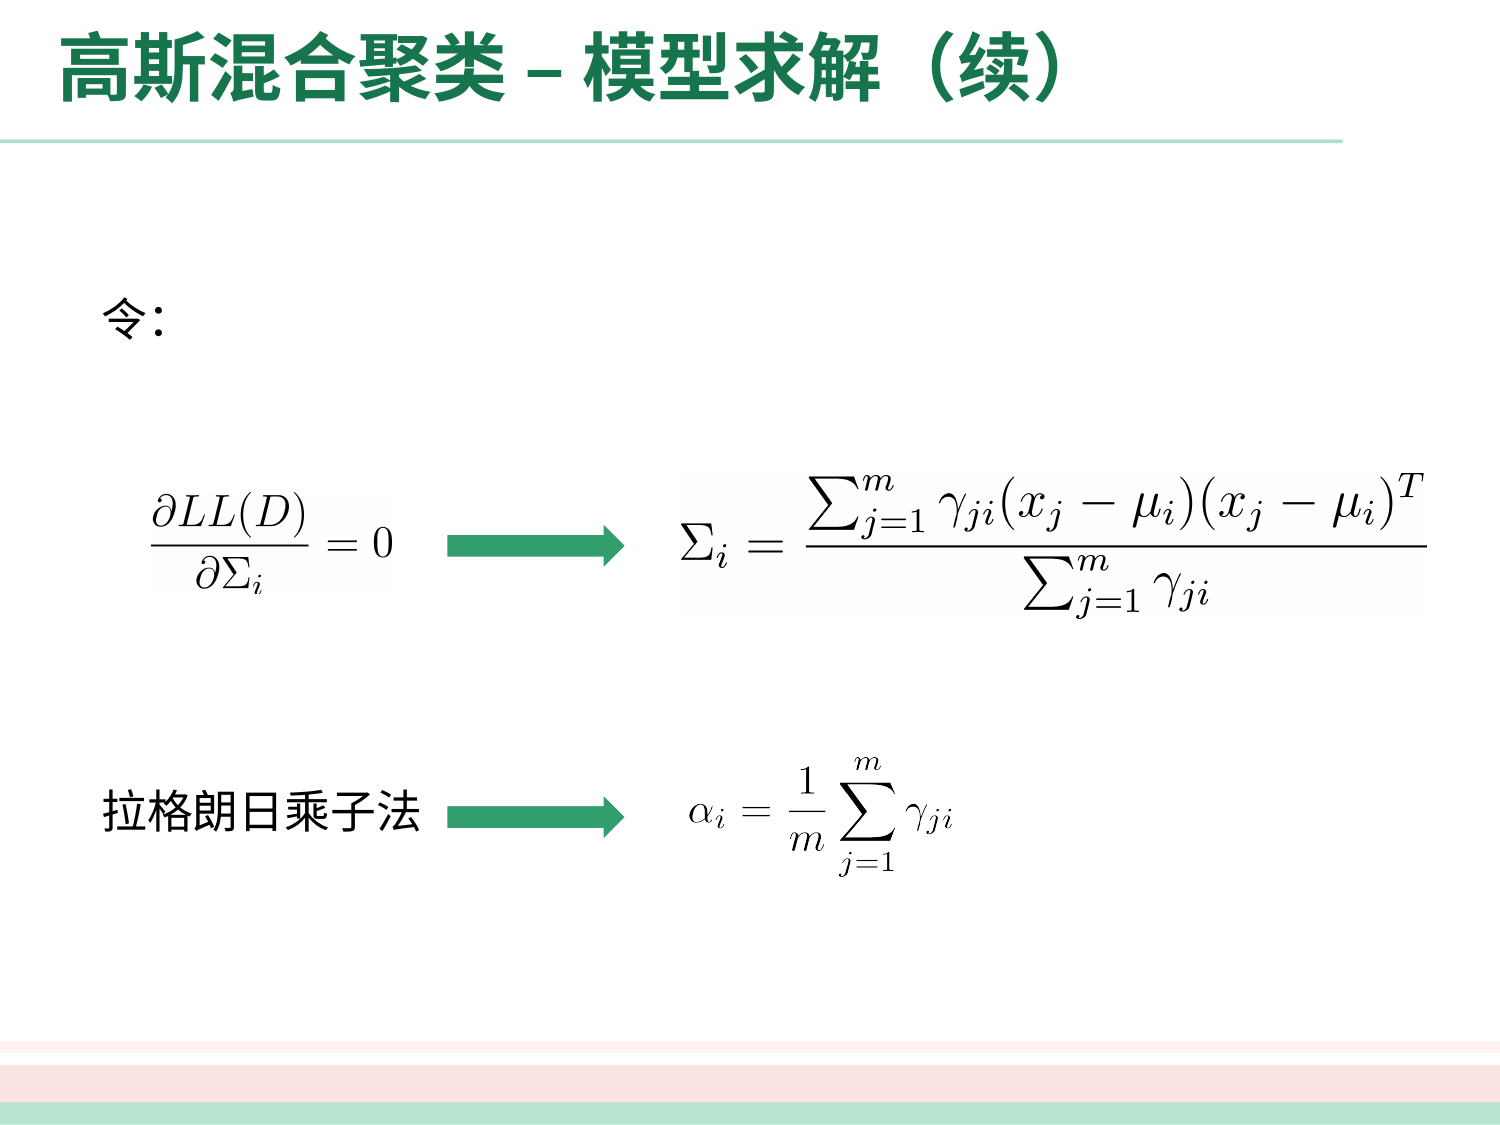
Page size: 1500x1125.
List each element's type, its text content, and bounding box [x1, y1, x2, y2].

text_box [149, 488, 394, 599]
text_box [444, 788, 630, 846]
text_box 令： 拉格朗日乘子法 [86, 289, 1500, 918]
picture [0, 0, 1500, 1125]
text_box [679, 469, 1429, 623]
text_box [444, 517, 630, 575]
picture [689, 757, 952, 877]
title 高斯混合聚类 – 模型求解（续） [42, 7, 1337, 135]
